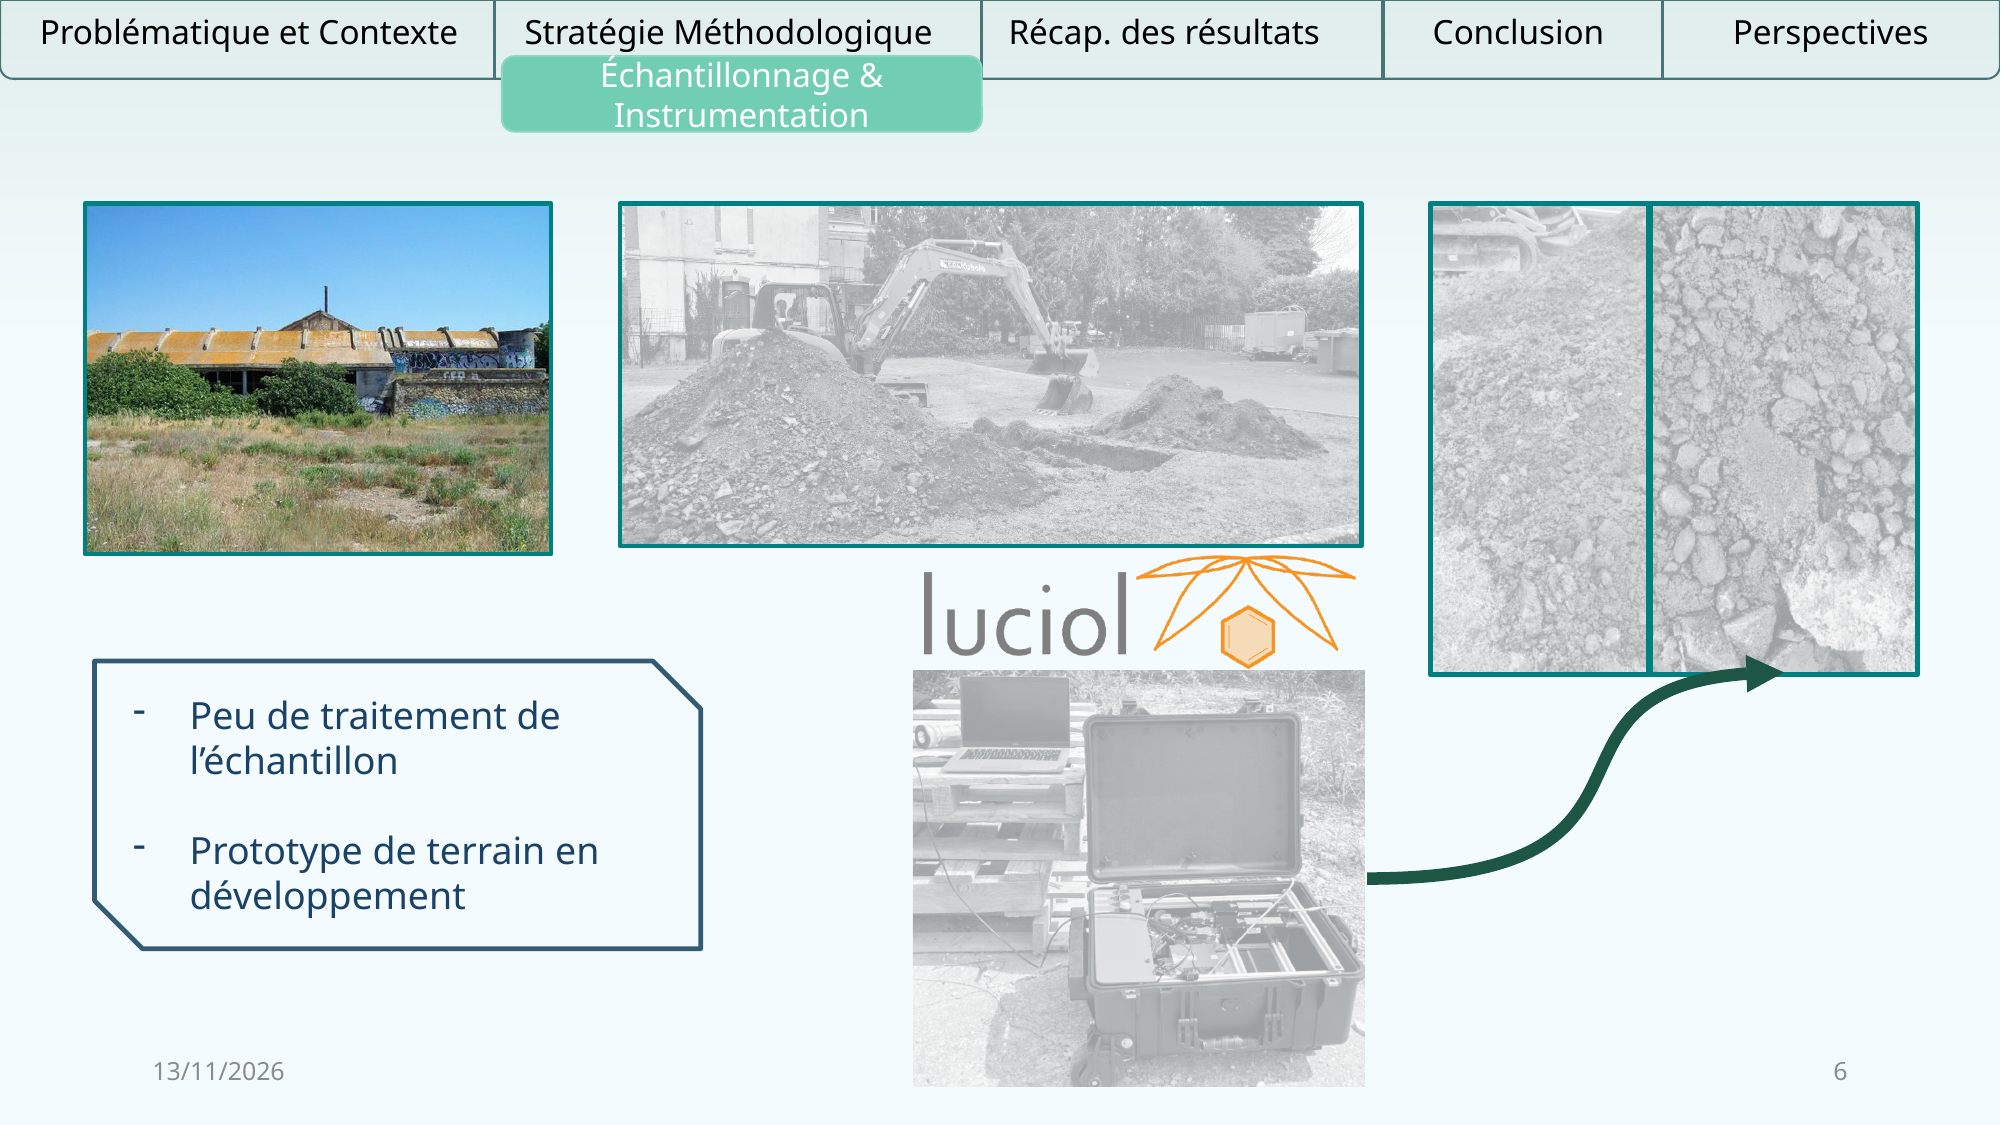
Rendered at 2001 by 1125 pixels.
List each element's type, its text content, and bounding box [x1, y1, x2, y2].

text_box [1367, 672, 1784, 879]
text_box [0, 0, 980, 81]
picture [622, 205, 2000, 571]
slide_number 6 [1412, 1042, 1863, 1103]
text_box Échantillonnage & Instrumentation [500, 55, 983, 133]
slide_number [137, 1042, 588, 1103]
text_box [983, 0, 2000, 80]
text_box Récap. des résultats [1008, 11, 1321, 52]
text_box Perspectives [1732, 11, 1930, 52]
picture [924, 555, 1356, 1106]
text_box Conclusion [1432, 11, 1605, 52]
text_box Peu de traitement de l’échantillon Prototype de terrain en développement [94, 661, 701, 949]
picture [87, 205, 549, 552]
text_box Problématique et Contexte [40, 11, 460, 52]
text_box Stratégie Méthodologique [505, 11, 952, 52]
